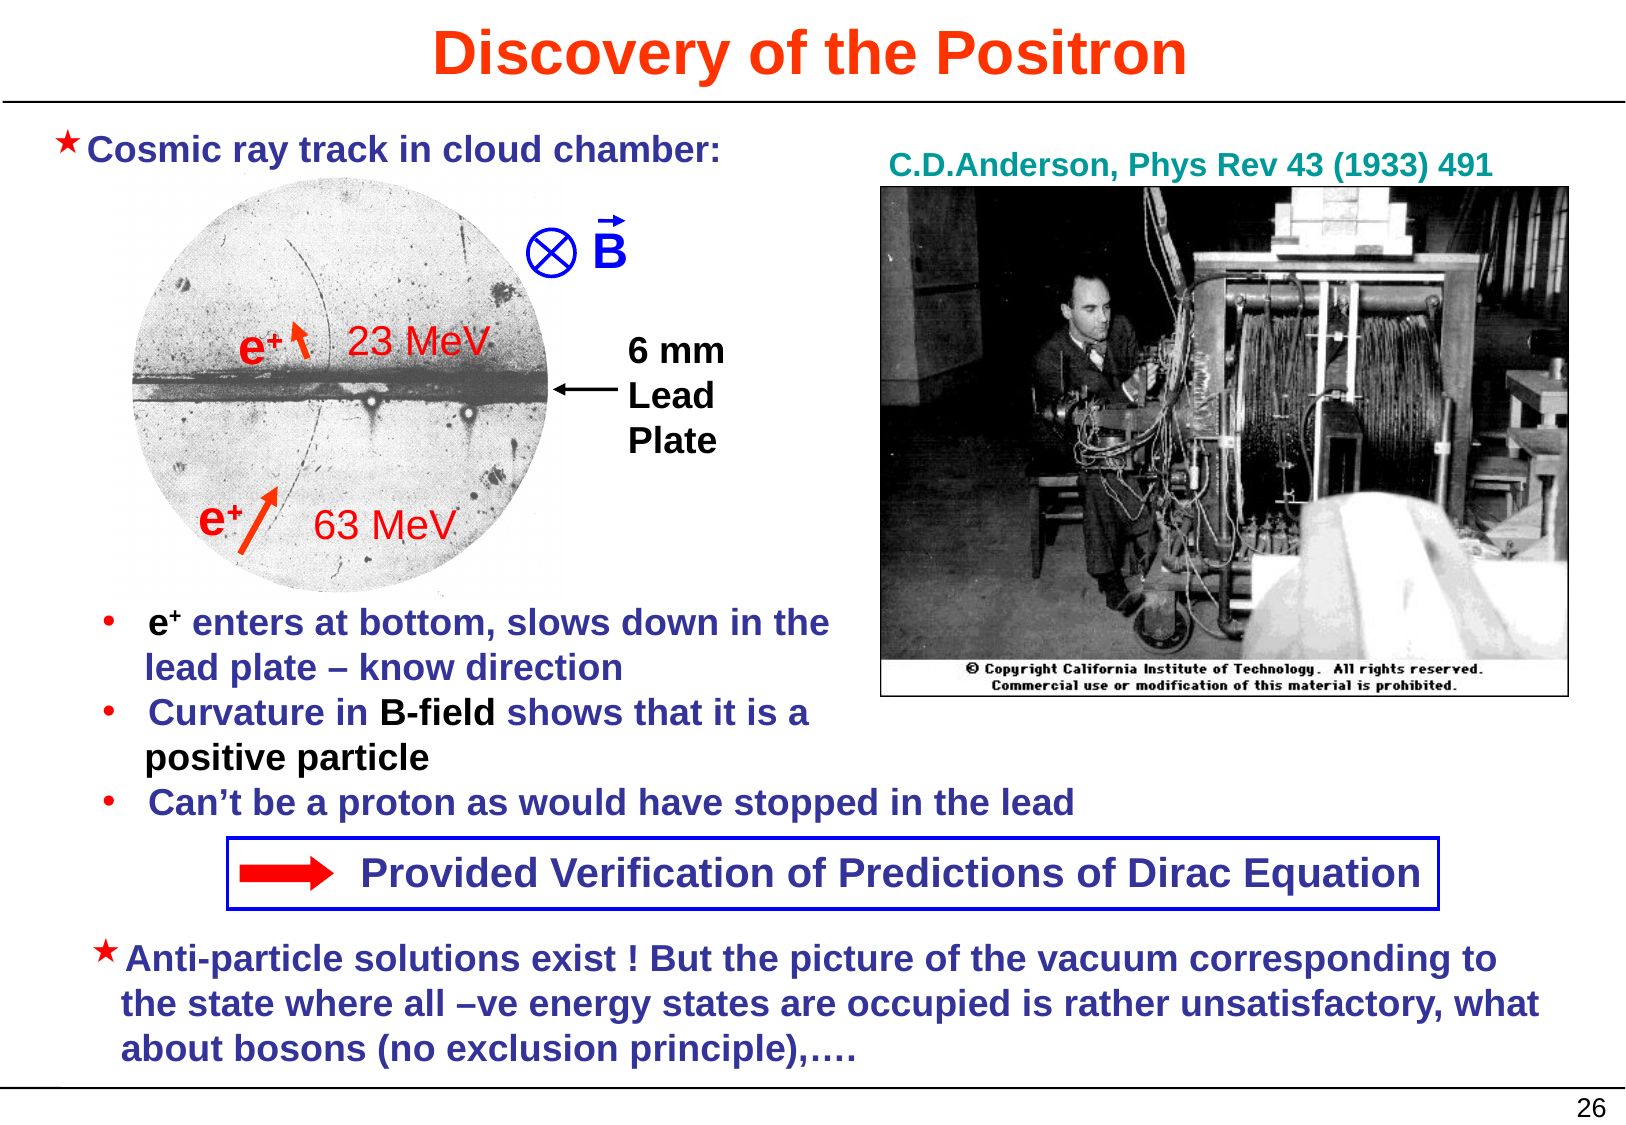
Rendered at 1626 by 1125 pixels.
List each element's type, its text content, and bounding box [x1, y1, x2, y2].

text_box 6 mm Lead Plate [613, 318, 783, 469]
text_box Discovery of the Positron [196, 7, 1426, 91]
text_box e+ enters at bottom, slows down in the lead plate – know direction Curvature in B-field shows that it is a positive particle Can’t be a proton as would have stopped in the lead [87, 590, 1125, 831]
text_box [527, 210, 644, 287]
text_box Cosmic ray track in cloud chamber: [36, 117, 771, 178]
text_box <número> [1243, 1082, 1623, 1125]
picture [112, 170, 563, 600]
text_box [227, 838, 1439, 909]
picture [880, 186, 1569, 697]
text_box Anti-particle solutions exist ! But the picture of the vacuum corresponding to the state where all –ve energy states are occupied is rather unsatisfactory, what about bosons (no exclusion principle),…. [74, 926, 1556, 1078]
text_box C.D.Anderson, Phys Rev 43 (1933) 491 [734, 135, 1510, 191]
